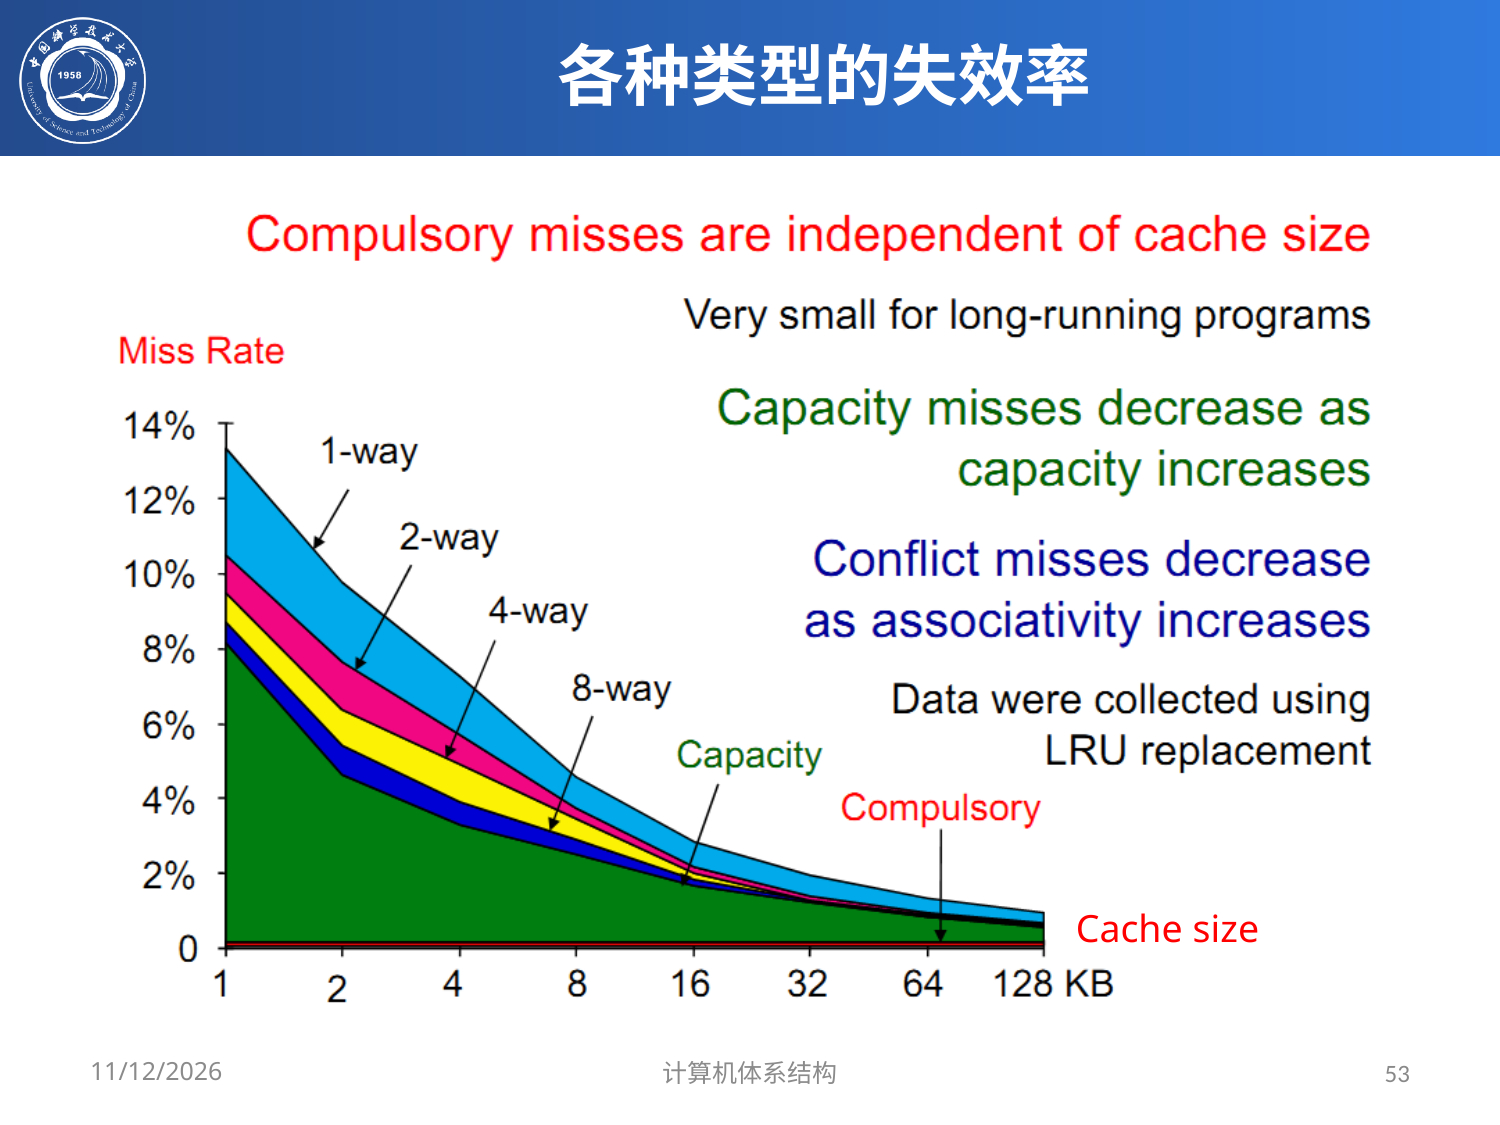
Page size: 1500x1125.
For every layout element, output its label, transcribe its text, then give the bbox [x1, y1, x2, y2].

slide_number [75, 1042, 425, 1103]
picture [19, 17, 146, 144]
title 各种类型的失效率 [150, 0, 1500, 148]
slide_number 53 [1074, 1042, 1425, 1103]
footer 计算机体系结构 [512, 1042, 988, 1103]
picture [35, 178, 1464, 1012]
